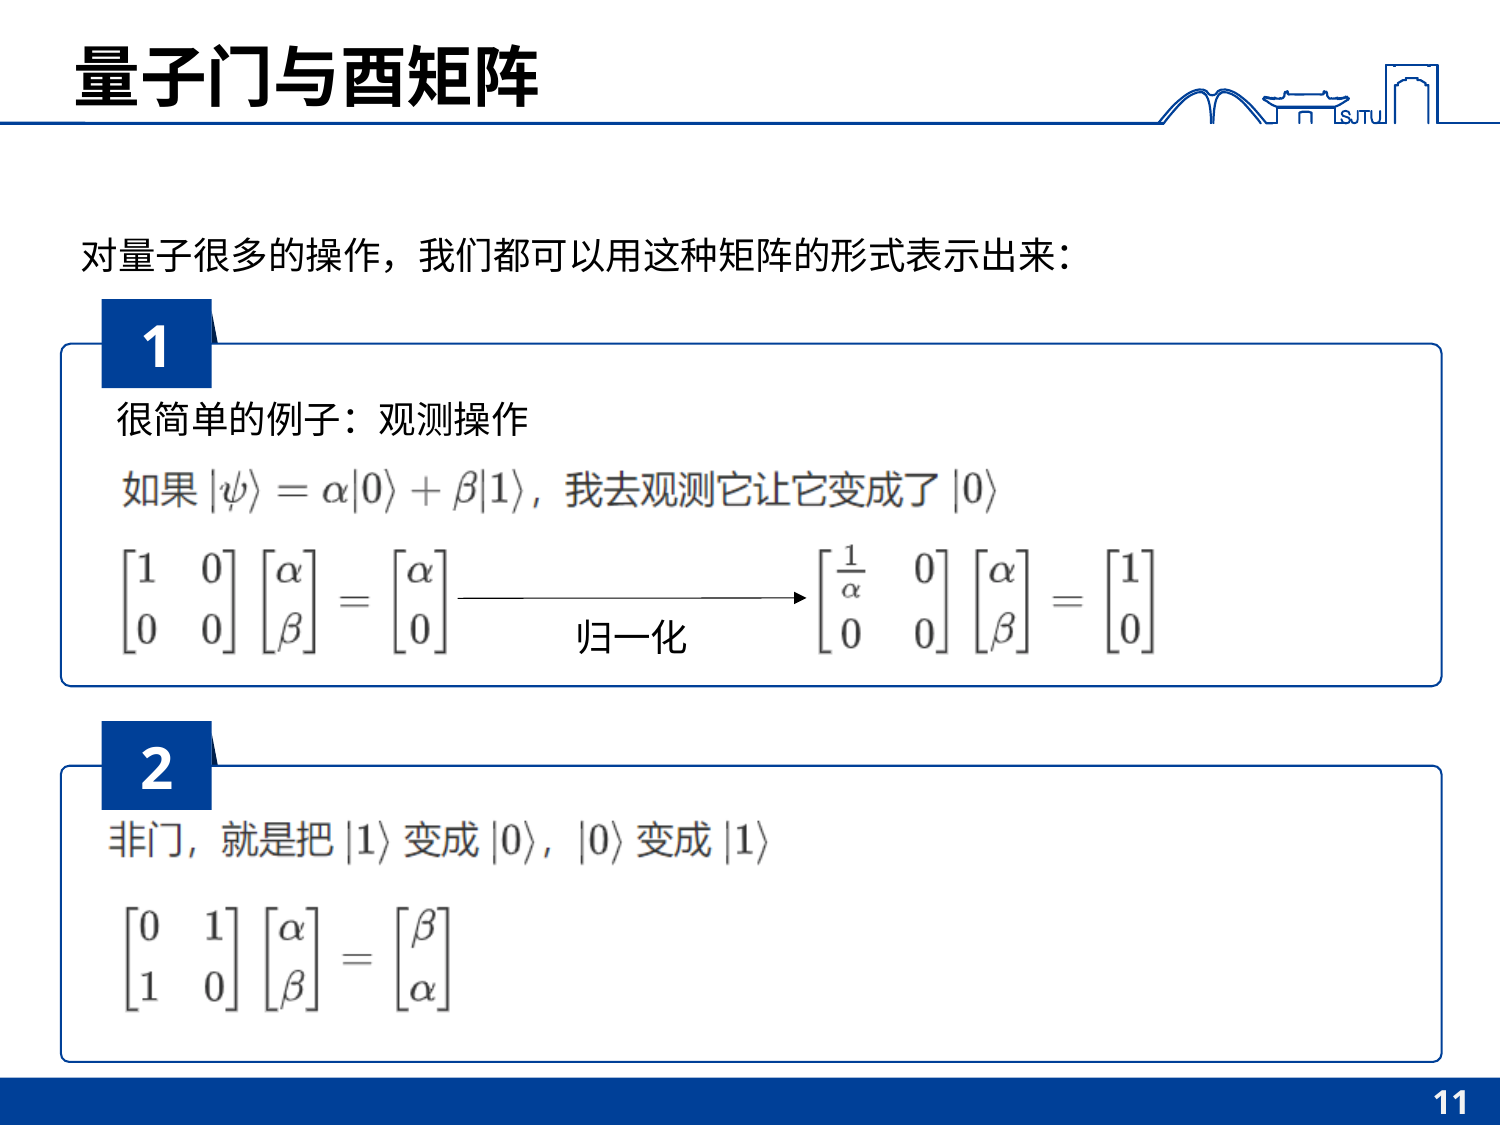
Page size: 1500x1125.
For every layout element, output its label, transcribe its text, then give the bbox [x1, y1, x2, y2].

text_box 很简单的例子：观测操作 [101, 388, 853, 447]
picture [101, 810, 775, 878]
text_box 2 [100, 720, 213, 811]
text_box [213, 318, 218, 342]
text_box 1 [100, 298, 213, 389]
picture [806, 537, 1159, 659]
picture [101, 447, 1002, 530]
picture [102, 879, 478, 1041]
text_box 对量子很多的操作，我们都可以用这种矩阵的形式表示出来： [66, 224, 1109, 284]
text_box 归一化 [561, 606, 704, 667]
text_box 观测操作 [59, 342, 1443, 688]
text_box [59, 764, 1443, 1063]
text_box [213, 740, 218, 764]
picture [101, 534, 458, 663]
title 量子门与酉矩阵 [58, 29, 1439, 124]
